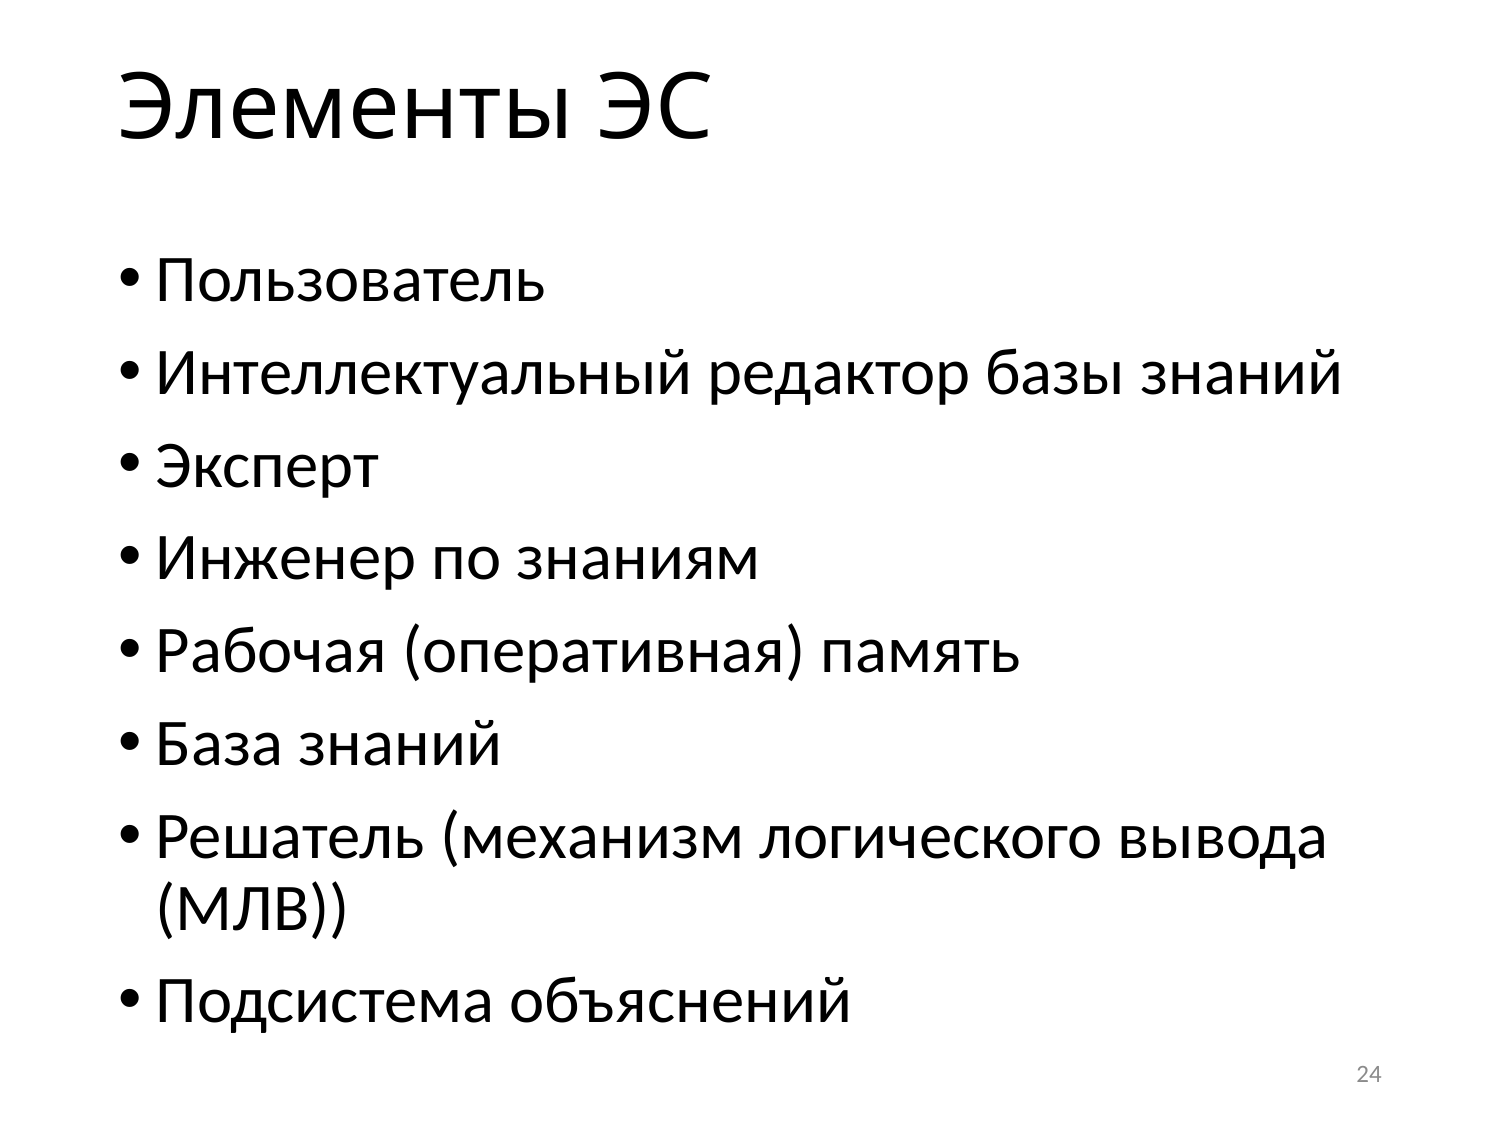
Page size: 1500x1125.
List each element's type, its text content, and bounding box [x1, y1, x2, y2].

slide_number 24 [1059, 1042, 1397, 1103]
title Элементы ЭС [103, 0, 1397, 218]
list Пользователь Интеллектуальный редактор базы знаний Эксперт Инженер по знаниям Рабочая (оперативная) память База знаний Решатель (механизм логического вывода (МЛВ)) Подсистема объяснений [103, 236, 1397, 1063]
